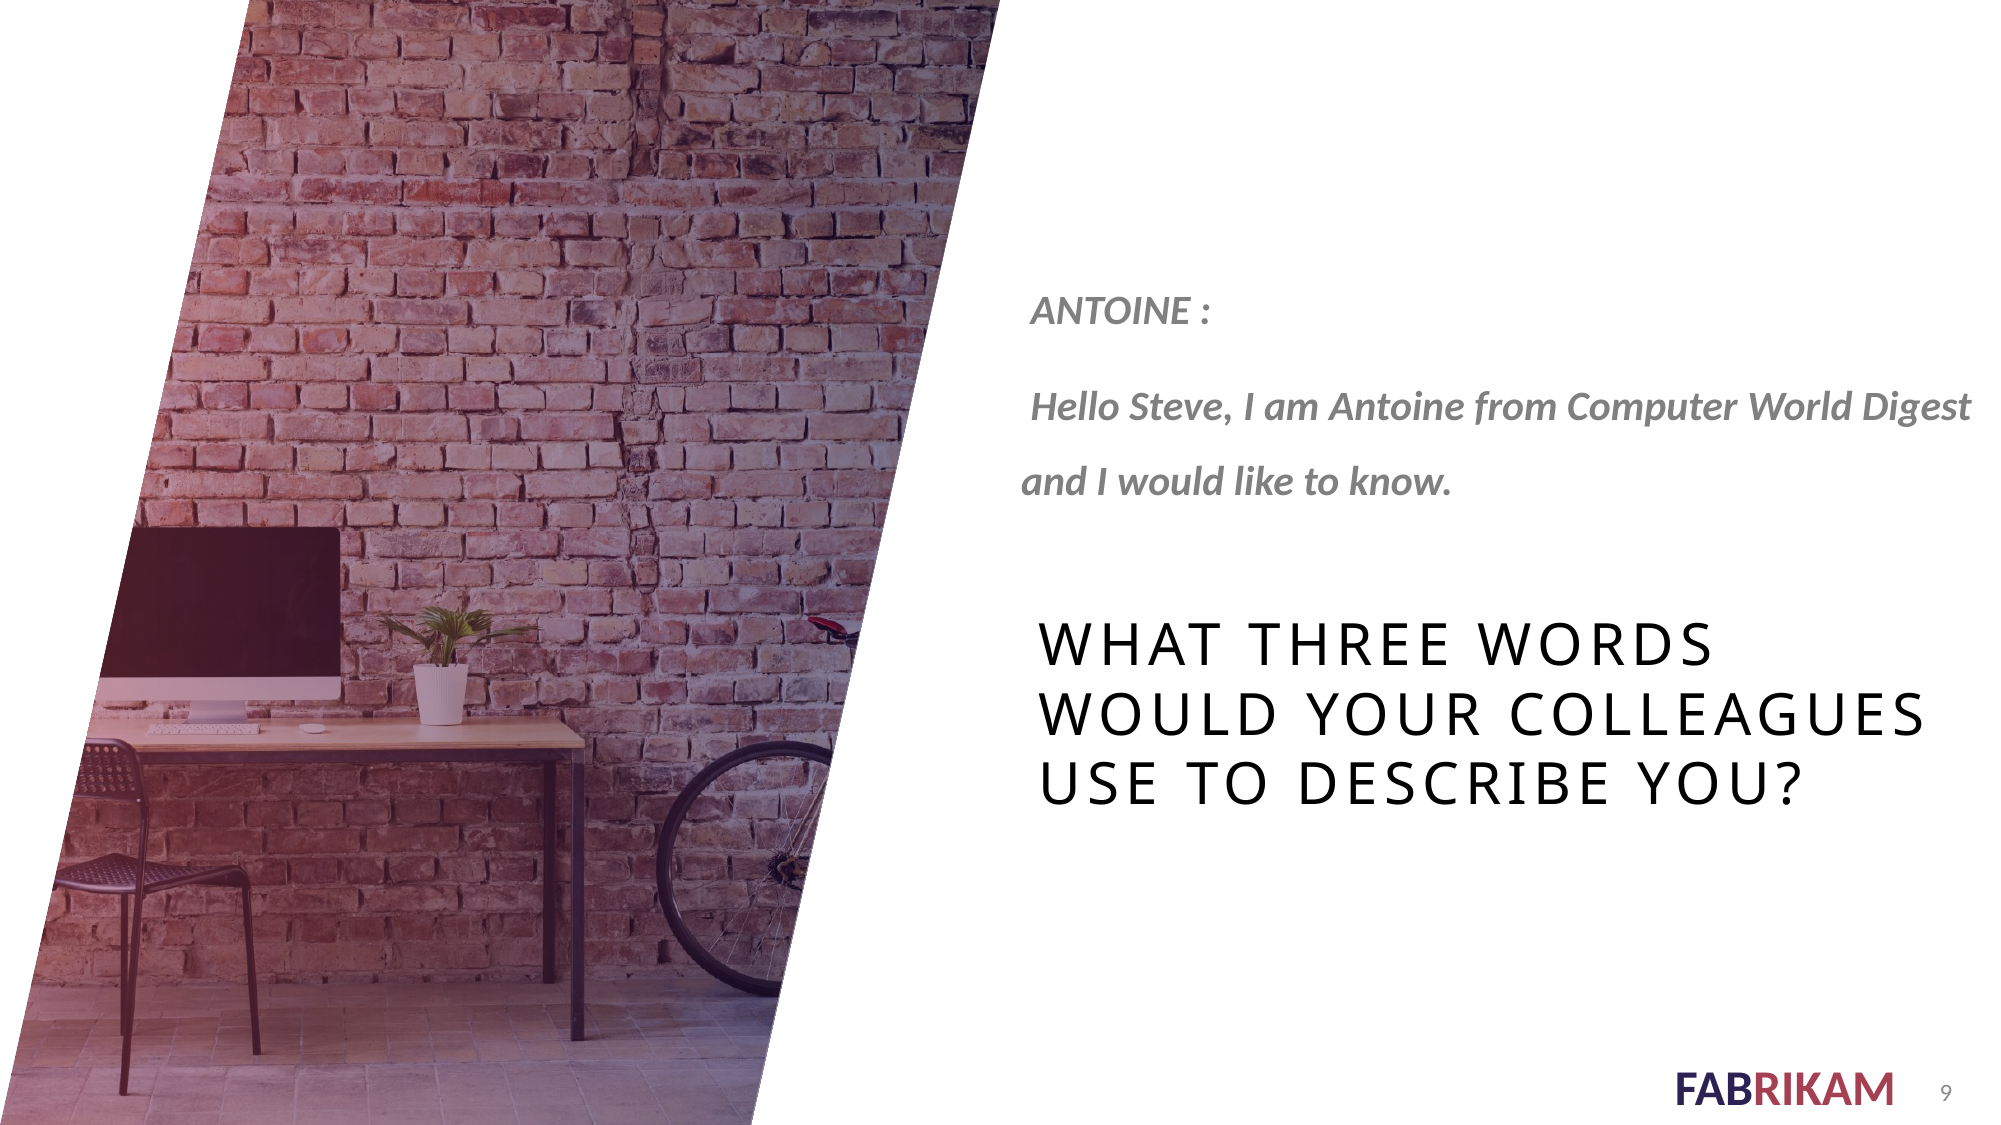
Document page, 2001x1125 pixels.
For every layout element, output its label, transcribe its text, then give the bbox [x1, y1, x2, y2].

slide_number 9 [1894, 1061, 1968, 1121]
title What three words would your colleagues use to describe you? [1023, 534, 1991, 910]
picture [0, 0, 1000, 1125]
text_box ANTOINE : Hello Steve, I am Antoine from Computer World Digest and I would like to know. [1000, 228, 2000, 534]
